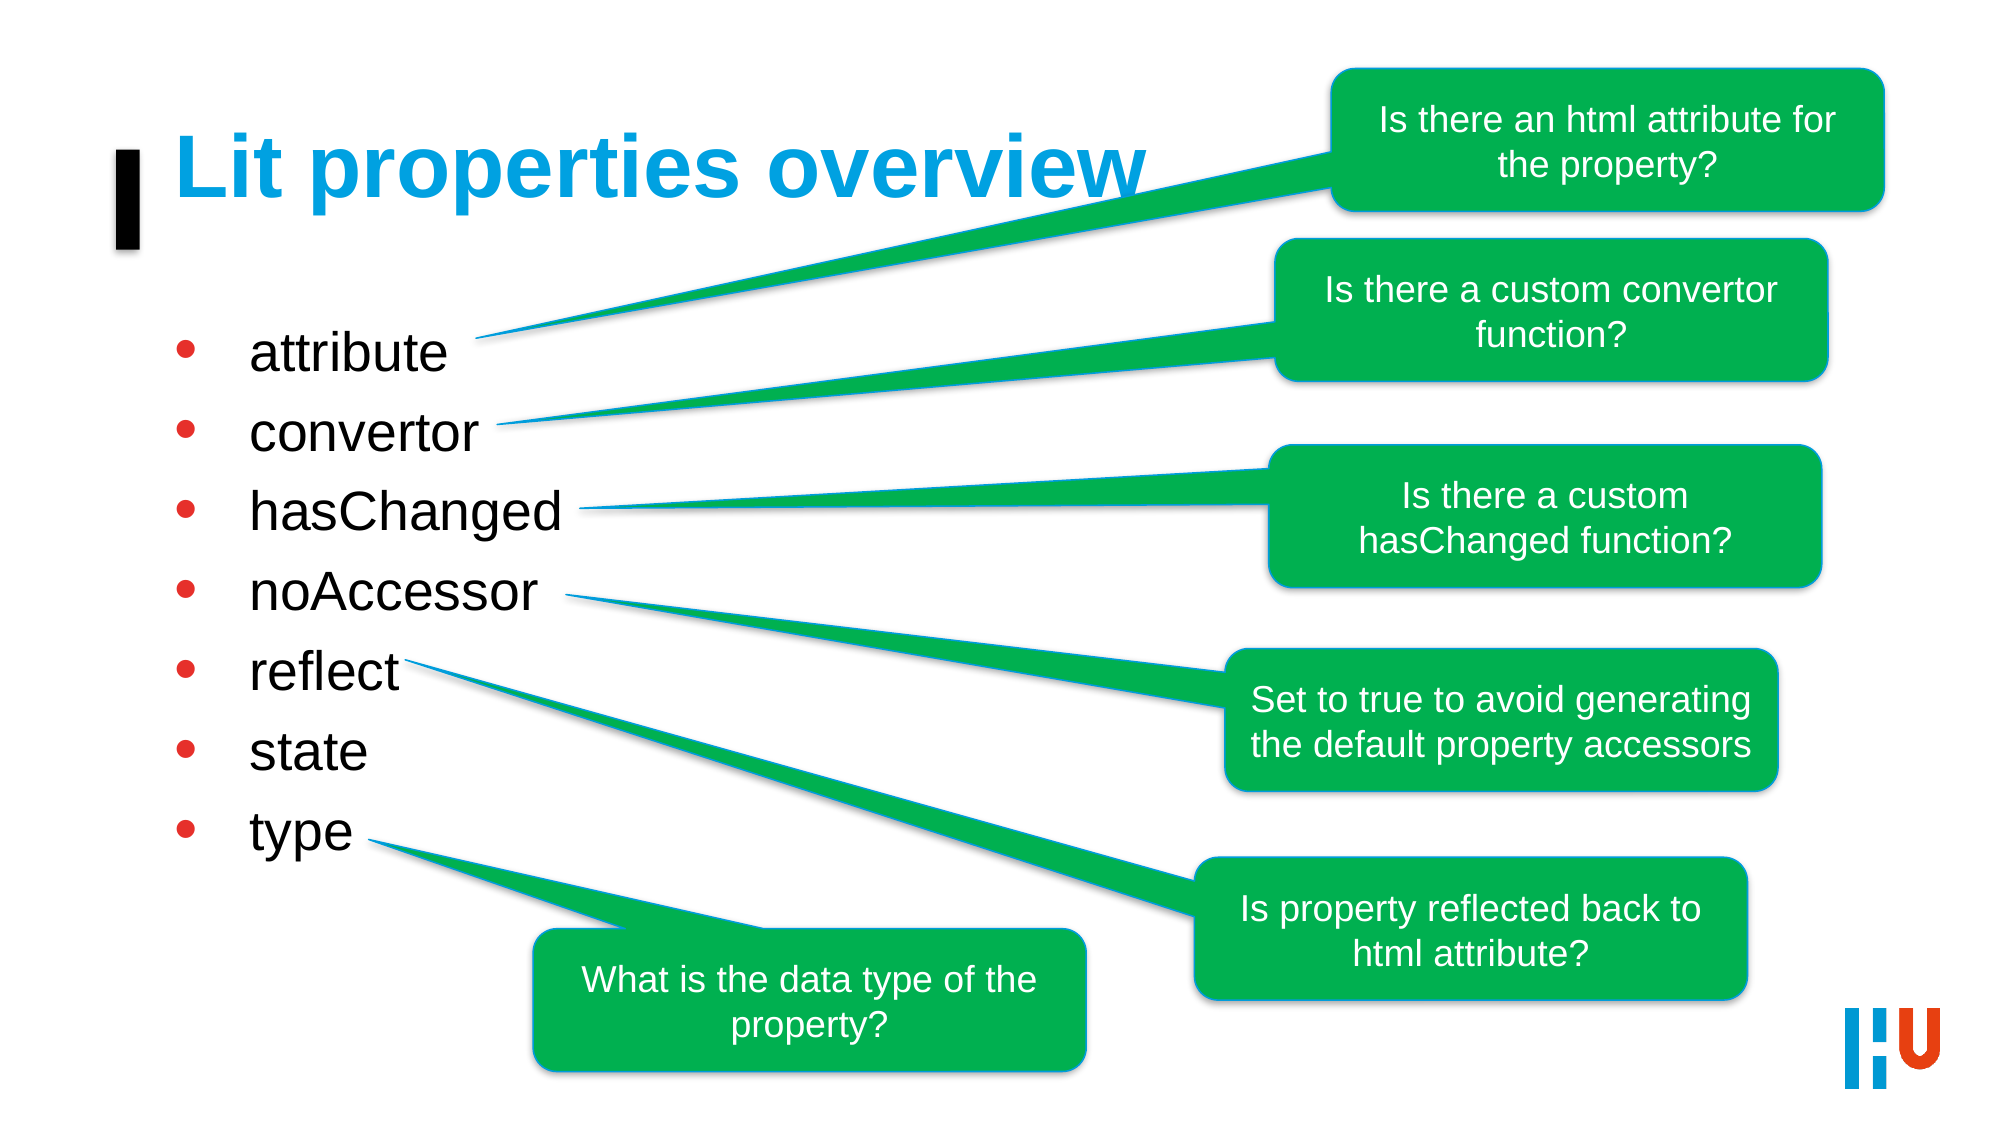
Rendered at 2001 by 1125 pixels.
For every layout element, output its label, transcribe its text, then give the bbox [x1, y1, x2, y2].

picture [1860, 1008, 1940, 1089]
text_box Is property reflected back to html attribute? [404, 659, 1749, 1001]
list attribute convertor hasChanged noAccessor reflect state type [159, 294, 1788, 965]
title Lit properties overview [159, 53, 1788, 271]
text_box Is there a custom hasChanged function? [578, 444, 1823, 589]
text_box Set to true to avoid generating the default property accessors [565, 593, 1779, 793]
text_box What is the data type of the property? [367, 838, 1087, 1073]
text_box Is there an html attribute for the property? [475, 67, 1886, 339]
text_box Is there a custom convertor function? [496, 237, 1829, 426]
